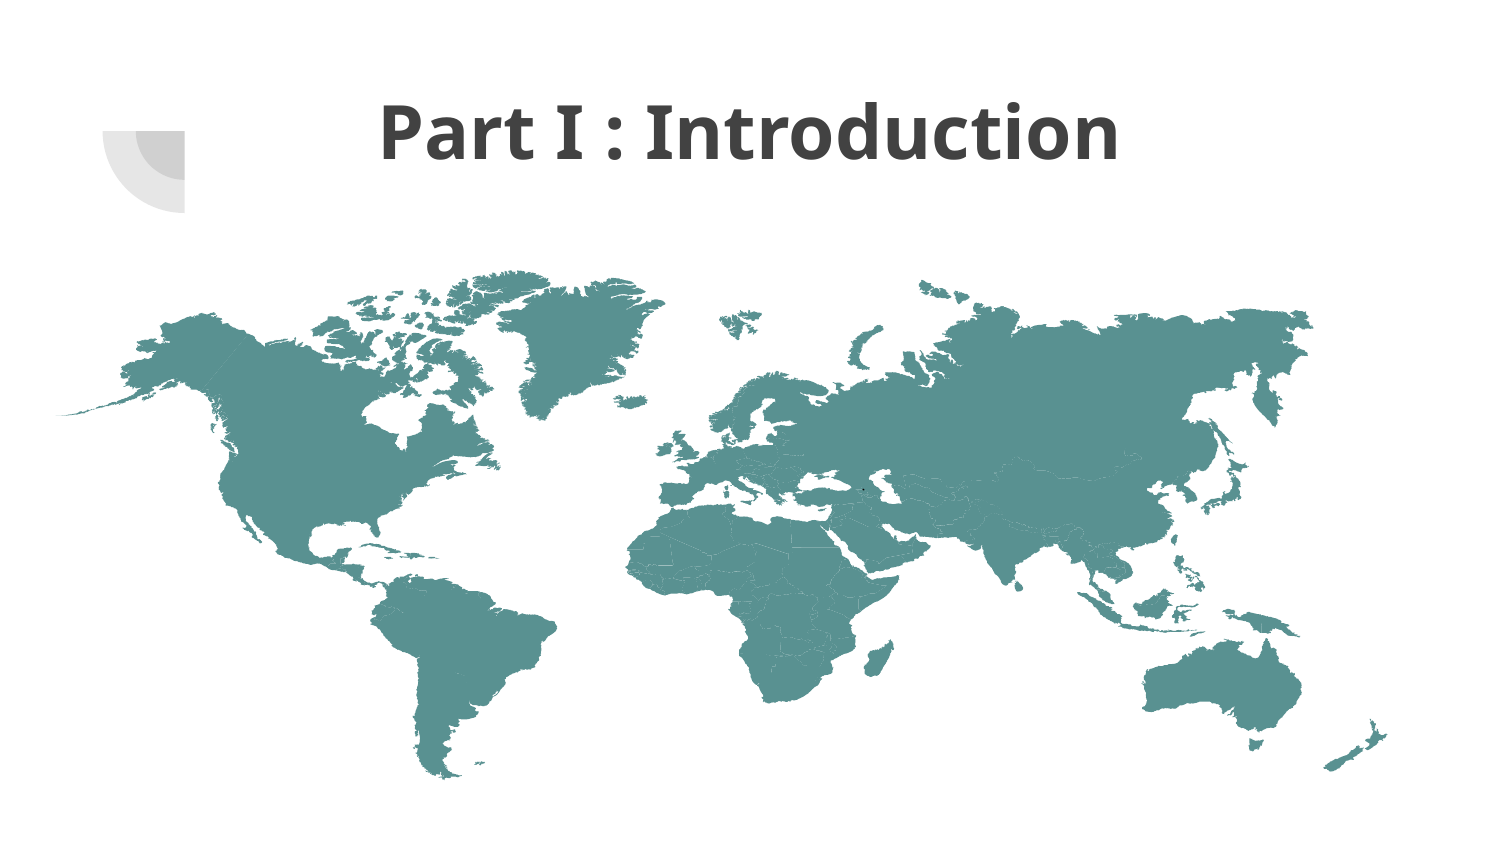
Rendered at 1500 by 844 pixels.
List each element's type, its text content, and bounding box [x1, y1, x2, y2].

title Part I : Introduction [75, 104, 1425, 191]
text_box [55, 270, 1388, 781]
